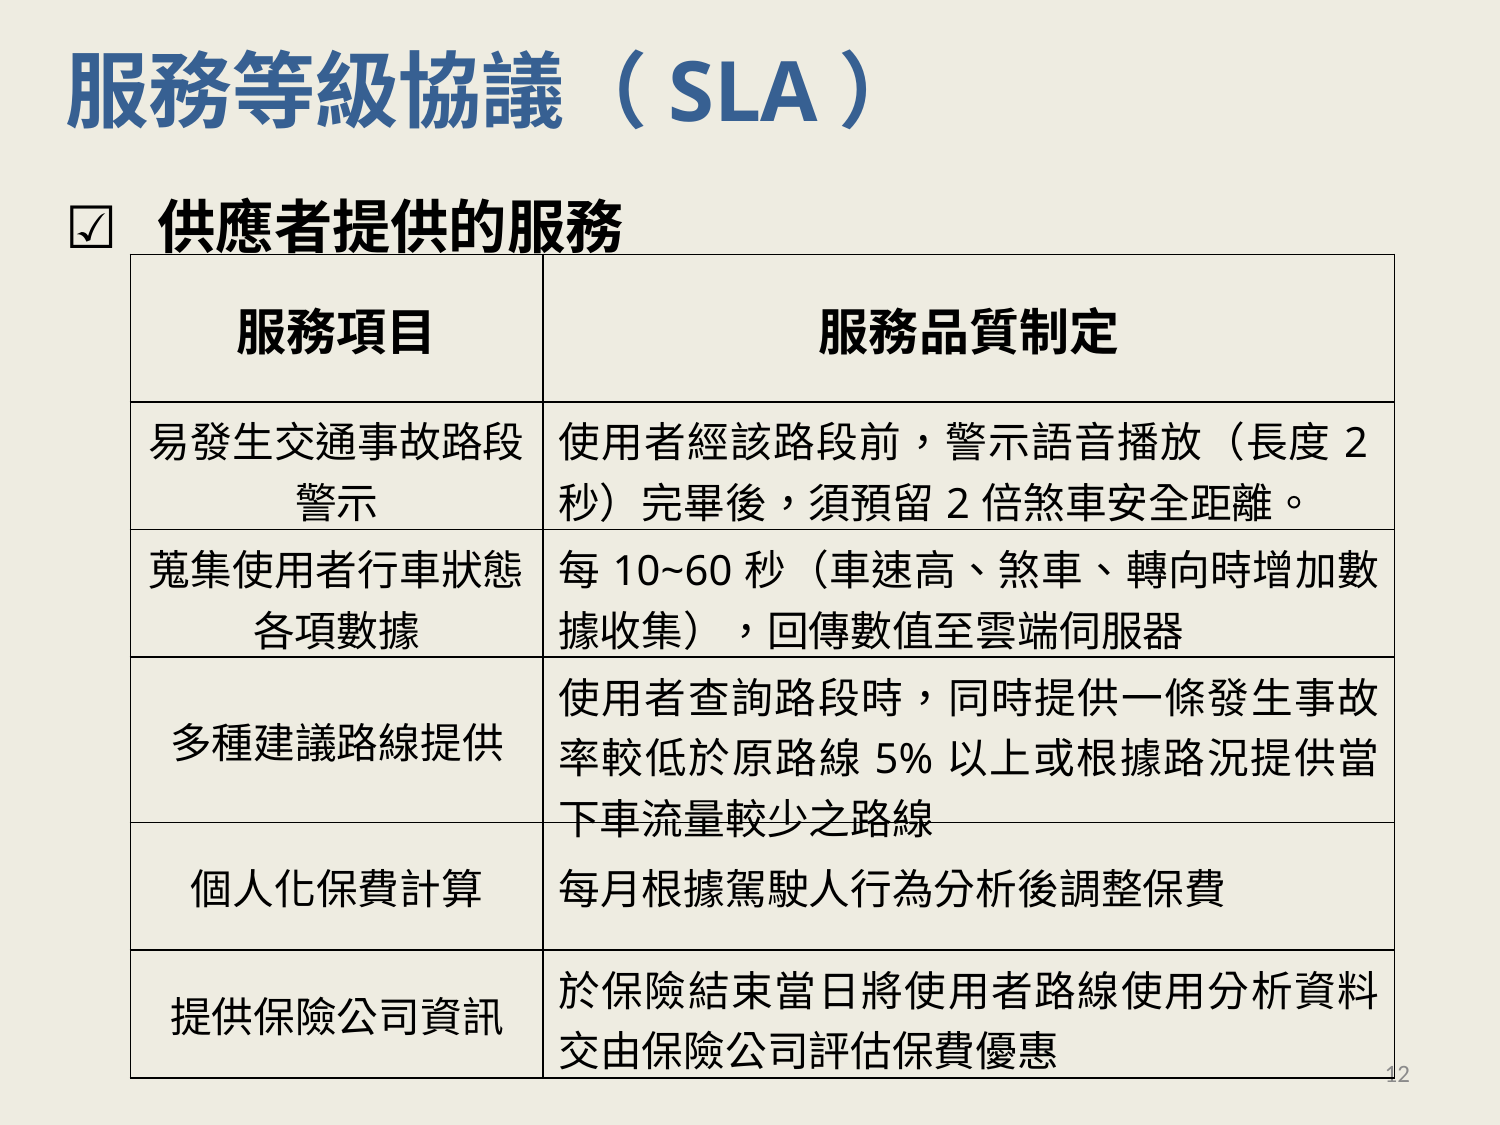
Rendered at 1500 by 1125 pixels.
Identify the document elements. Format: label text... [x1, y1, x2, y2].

text_box ☑️ 供應者提供的服務 [50, 147, 1475, 268]
slide_number 12 [1395, 1042, 1425, 1103]
table_cell 每10~60秒（車速高、煞車、轉向時增加數據收集），回傳數值至雲端伺服器 [544, 539, 1394, 674]
table_cell 易發生交通事故路段警示 [131, 403, 542, 538]
table_cell 提供保險公司資訊 [131, 1000, 542, 1125]
table_header 服務品質制定 [544, 255, 1394, 401]
table_cell 蒐集使用者行車狀態各項數據 [131, 539, 542, 674]
table_cell 使用者經該路段前，警示語音播放（長度2秒）完畢後，須預留2倍煞車安全距離。 [544, 403, 1394, 538]
table_cell 於保險結束當日將使用者路線使用分析資料交由保險公司評估保費優惠 [544, 1000, 1394, 1125]
table_cell 使用者查詢路段時，同時提供一條發生事故率較低於原路線5%以上或根據路況提供當下車流量較少之路線 [544, 676, 1394, 870]
table_cell 每月根據駕駛人行為分析後調整保費 [544, 872, 1394, 998]
table_header 服務項目 [131, 255, 542, 401]
text_box 服務等級協議（SLA） [50, 30, 1294, 146]
table_cell 個人化保費計算 [131, 872, 542, 998]
table_cell 多種建議路線提供 [131, 676, 542, 870]
